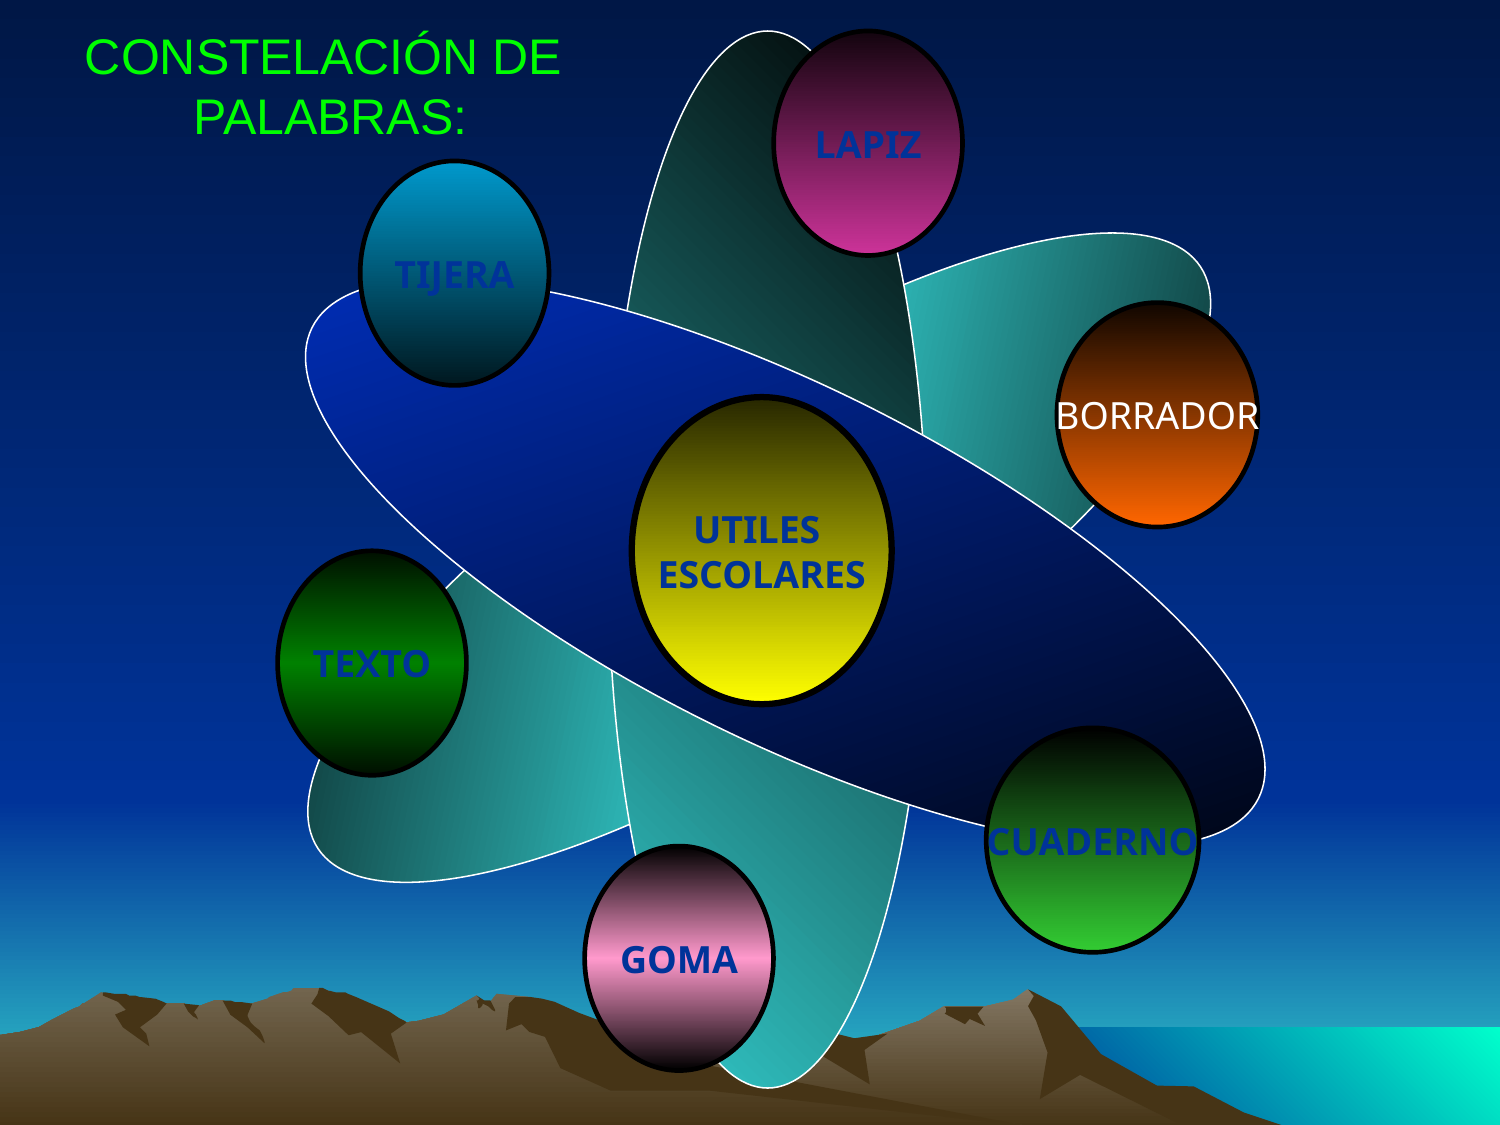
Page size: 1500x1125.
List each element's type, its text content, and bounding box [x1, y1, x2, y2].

text_box [305, 289, 1266, 840]
text_box [904, 232, 1211, 528]
text_box GOMA [584, 846, 774, 1071]
title CONSTELACIÓN DE PALABRAS: [40, 42, 621, 126]
text_box [611, 671, 909, 1089]
text_box [627, 31, 923, 434]
text_box BORRADOR [1056, 302, 1258, 528]
text_box TEXTO [277, 550, 467, 776]
text_box LAPIZ [773, 30, 963, 256]
text_box UTILES ESCOLARES [631, 397, 892, 705]
text_box TIJERA [360, 160, 549, 386]
text_box CUADERNO [986, 727, 1199, 953]
text_box [307, 570, 629, 883]
